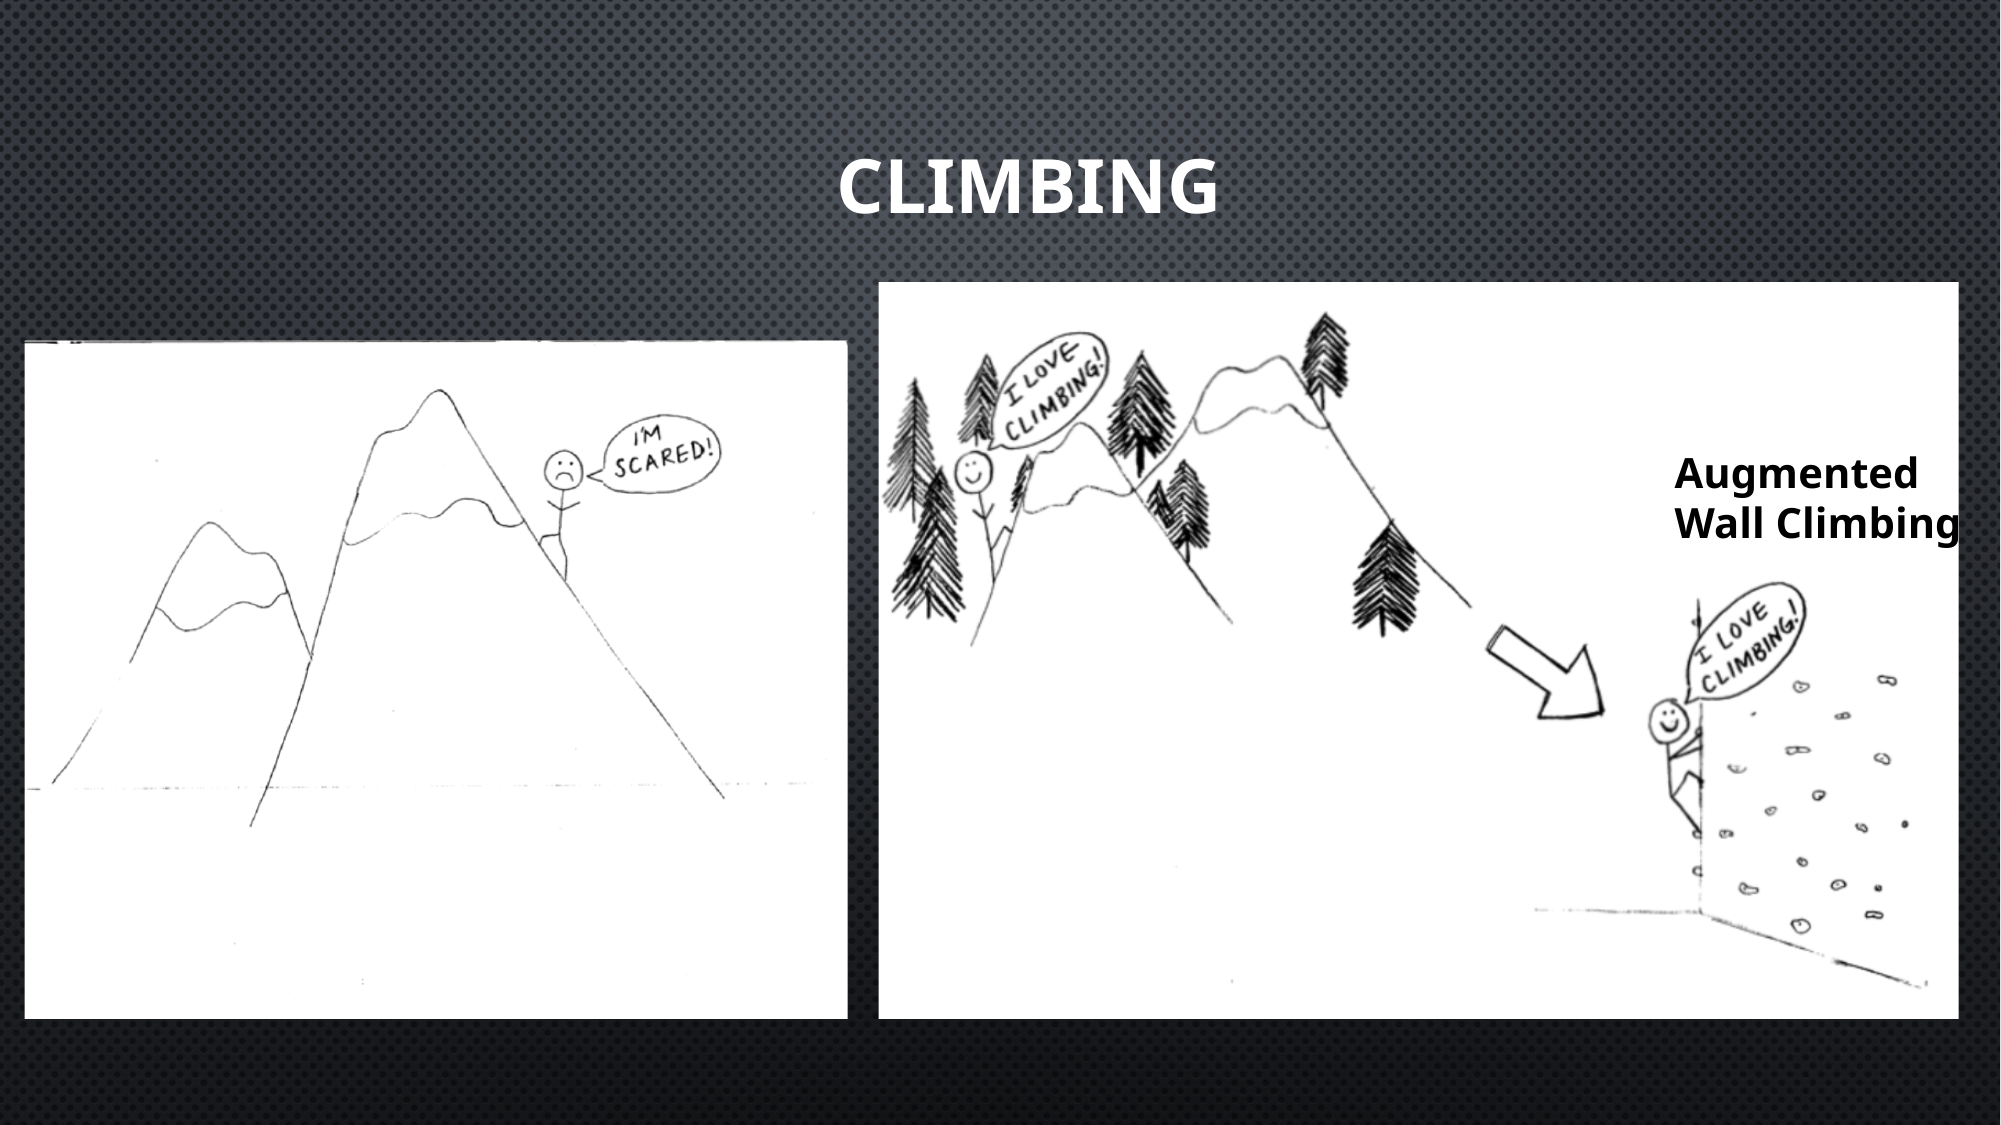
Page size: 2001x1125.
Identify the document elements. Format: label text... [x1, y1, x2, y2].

picture [24, 267, 848, 1092]
text_box Augmented Wall Climbing [1788, 439, 1990, 555]
picture [878, 110, 1959, 1125]
title Climbing [821, 27, 1240, 341]
